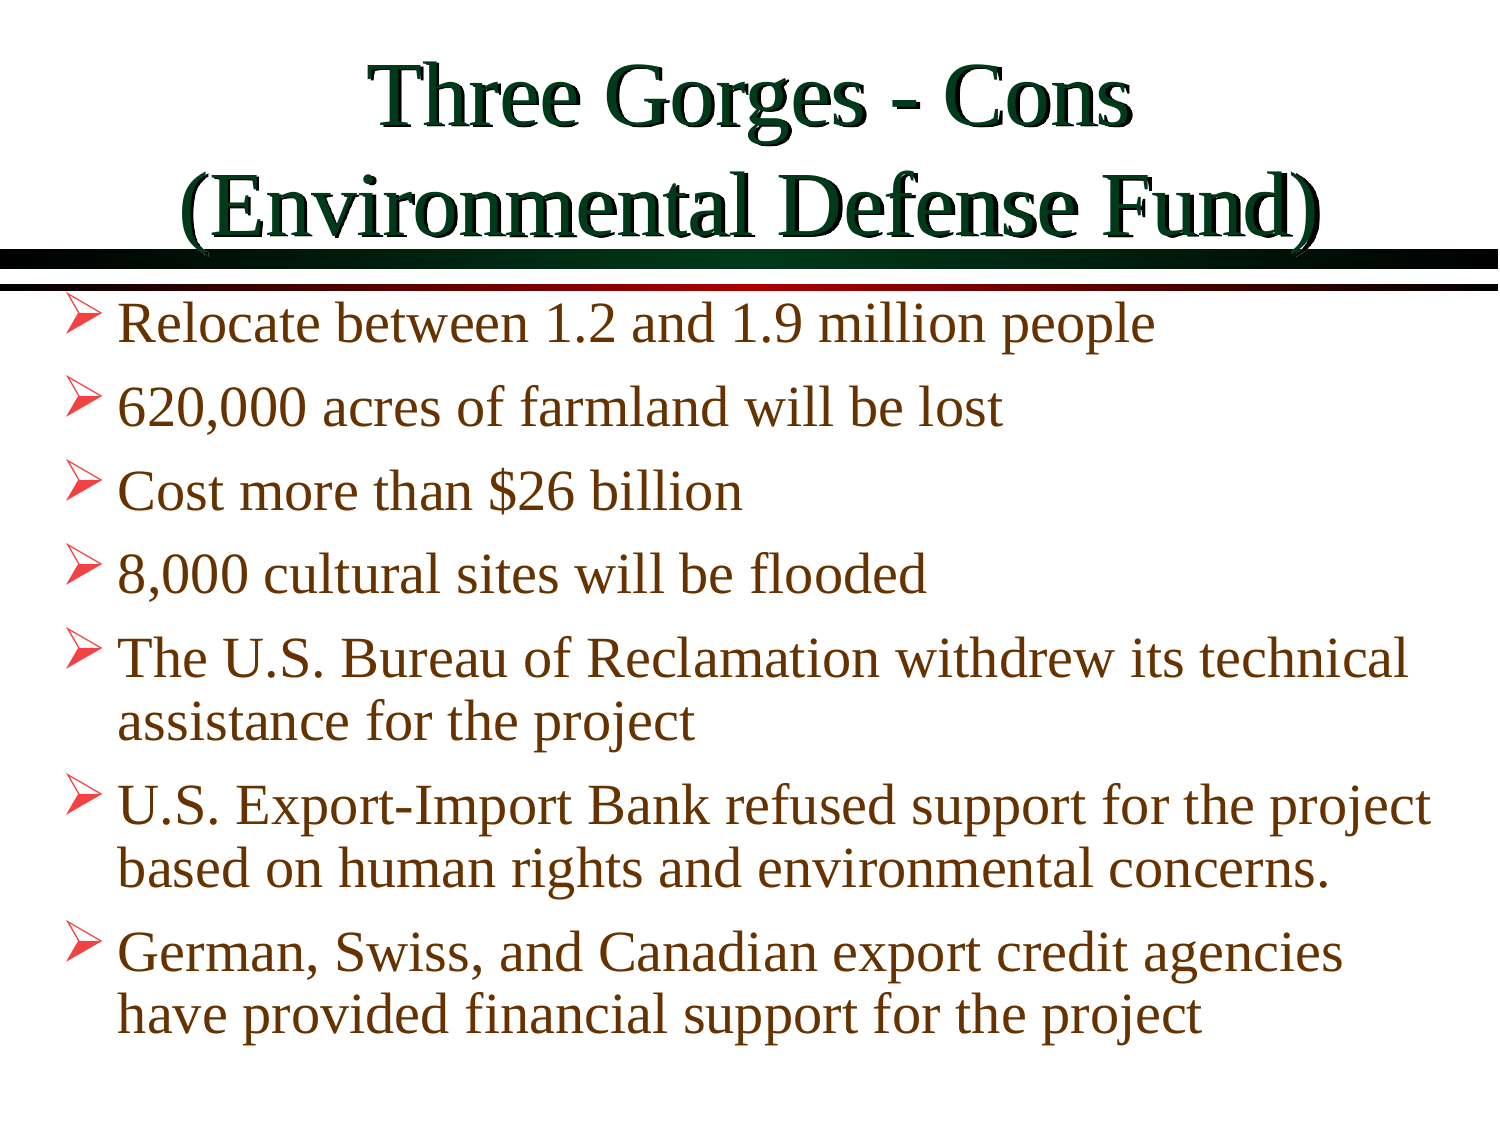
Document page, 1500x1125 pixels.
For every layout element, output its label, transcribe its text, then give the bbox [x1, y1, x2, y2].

list Relocate between 1.2 and 1.9 million people 620,000 acres of farmland will be lost Cost more than $26 billion 8,000 cultural sites will be flooded The U.S. Bureau of Reclamation withdrew its technical assistance for the project U.S. Export-Import Bank refused support for the project based on human rights and environmental concerns. German, Swiss, and Canadian export credit agencies have provided financial support for the project [46, 284, 1460, 961]
title Three Gorges - Cons (Environmental Defense Fund) [112, 49, 1388, 238]
